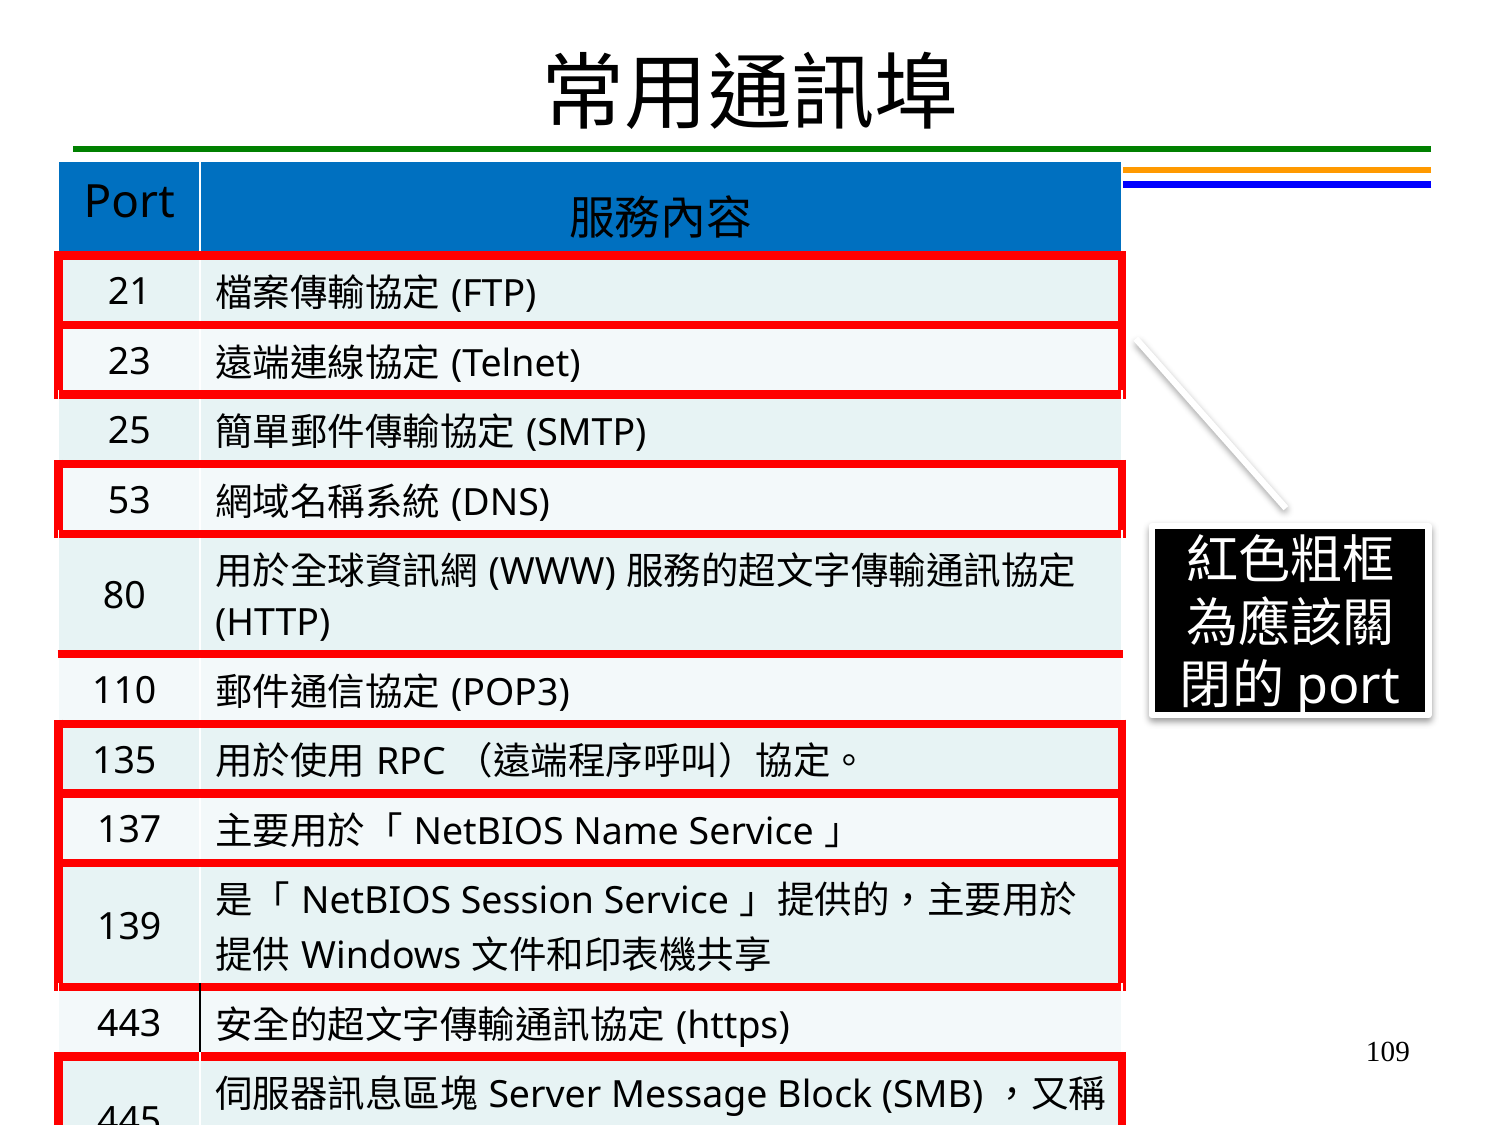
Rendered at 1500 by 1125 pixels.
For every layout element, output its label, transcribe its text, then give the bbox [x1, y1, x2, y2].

table_cell 25 [59, 399, 199, 460]
table_cell 110 [59, 658, 199, 720]
table_cell 23 [63, 329, 199, 390]
table_cell 443 [59, 991, 199, 1052]
table_cell 137 [63, 798, 199, 859]
table_cell 21 [63, 260, 199, 321]
table_cell 445 [63, 1061, 199, 1125]
table_cell 主要用於「NetBIOS Name Service」 [201, 798, 1118, 859]
table_cell 135 [63, 728, 199, 789]
table_header Port [59, 162, 199, 251]
table_cell 53 [63, 468, 199, 530]
table_cell 80 [59, 538, 199, 650]
table_cell 安全的超文字傳輸通訊協定(https) [201, 991, 1121, 1052]
table_cell 139 [63, 867, 199, 983]
text_box [1123, 330, 1334, 911]
text_box 紅色粗框為應該關閉的port [1151, 526, 1429, 716]
slide_number 109 [1123, 1024, 1425, 1103]
table_cell 是「NetBIOS Session Service」提供的，主要用於提供Windows文件和印表機共享 [201, 867, 1118, 983]
title 常用通訊埠 [75, 0, 1425, 183]
table_cell 網域名稱系統(DNS) [201, 468, 1118, 530]
table_cell 簡單郵件傳輸協定(SMTP) [201, 399, 1121, 460]
table_cell 用於使用RPC（遠端程序呼叫）協定。 [201, 728, 1118, 789]
table_cell 遠端連線協定(Telnet) [201, 329, 1118, 390]
table_cell 伺服器訊息區塊Server Message Block (SMB)，又稱網路檔案分享系統 [201, 1061, 1118, 1125]
table_header 服務內容 [201, 162, 1121, 251]
table_cell 用於全球資訊網(WWW)服務的超文字傳輸通訊協定(HTTP) [201, 538, 1121, 650]
table_cell 檔案傳輸協定(FTP) [201, 260, 1118, 321]
table_cell 郵件通信協定(POP3) [201, 658, 1121, 720]
